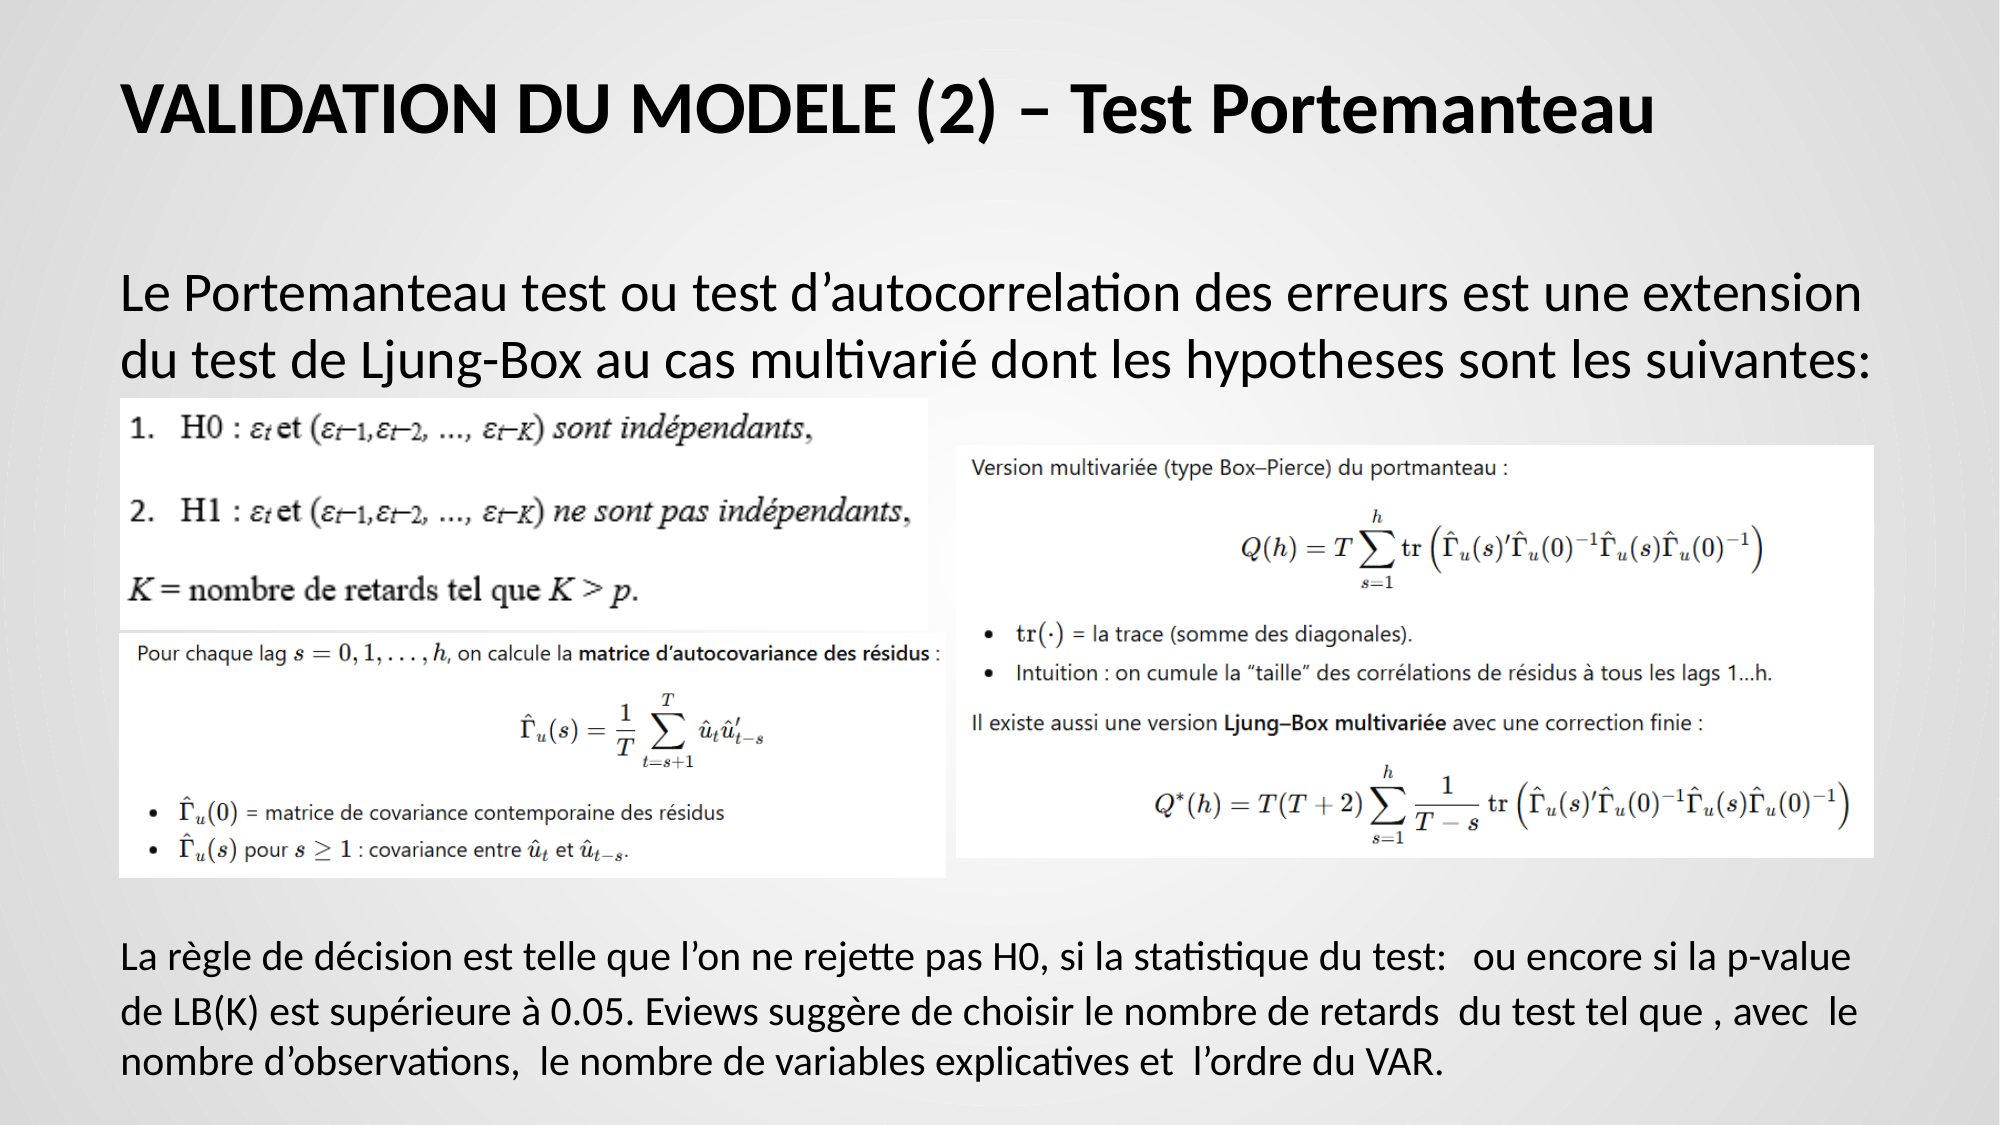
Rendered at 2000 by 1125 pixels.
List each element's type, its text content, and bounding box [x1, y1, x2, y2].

picture [956, 445, 1875, 859]
title VALIDATION DU MODELE (2) – Test Portemanteau [99, 45, 1900, 162]
picture [118, 633, 946, 878]
picture [120, 398, 929, 630]
list Le Portemanteau test ou test d’autocorrelation des erreurs est une extension du test de Ljung-Box au cas multivarié dont les hypotheses sont les suivantes: [99, 245, 1900, 445]
